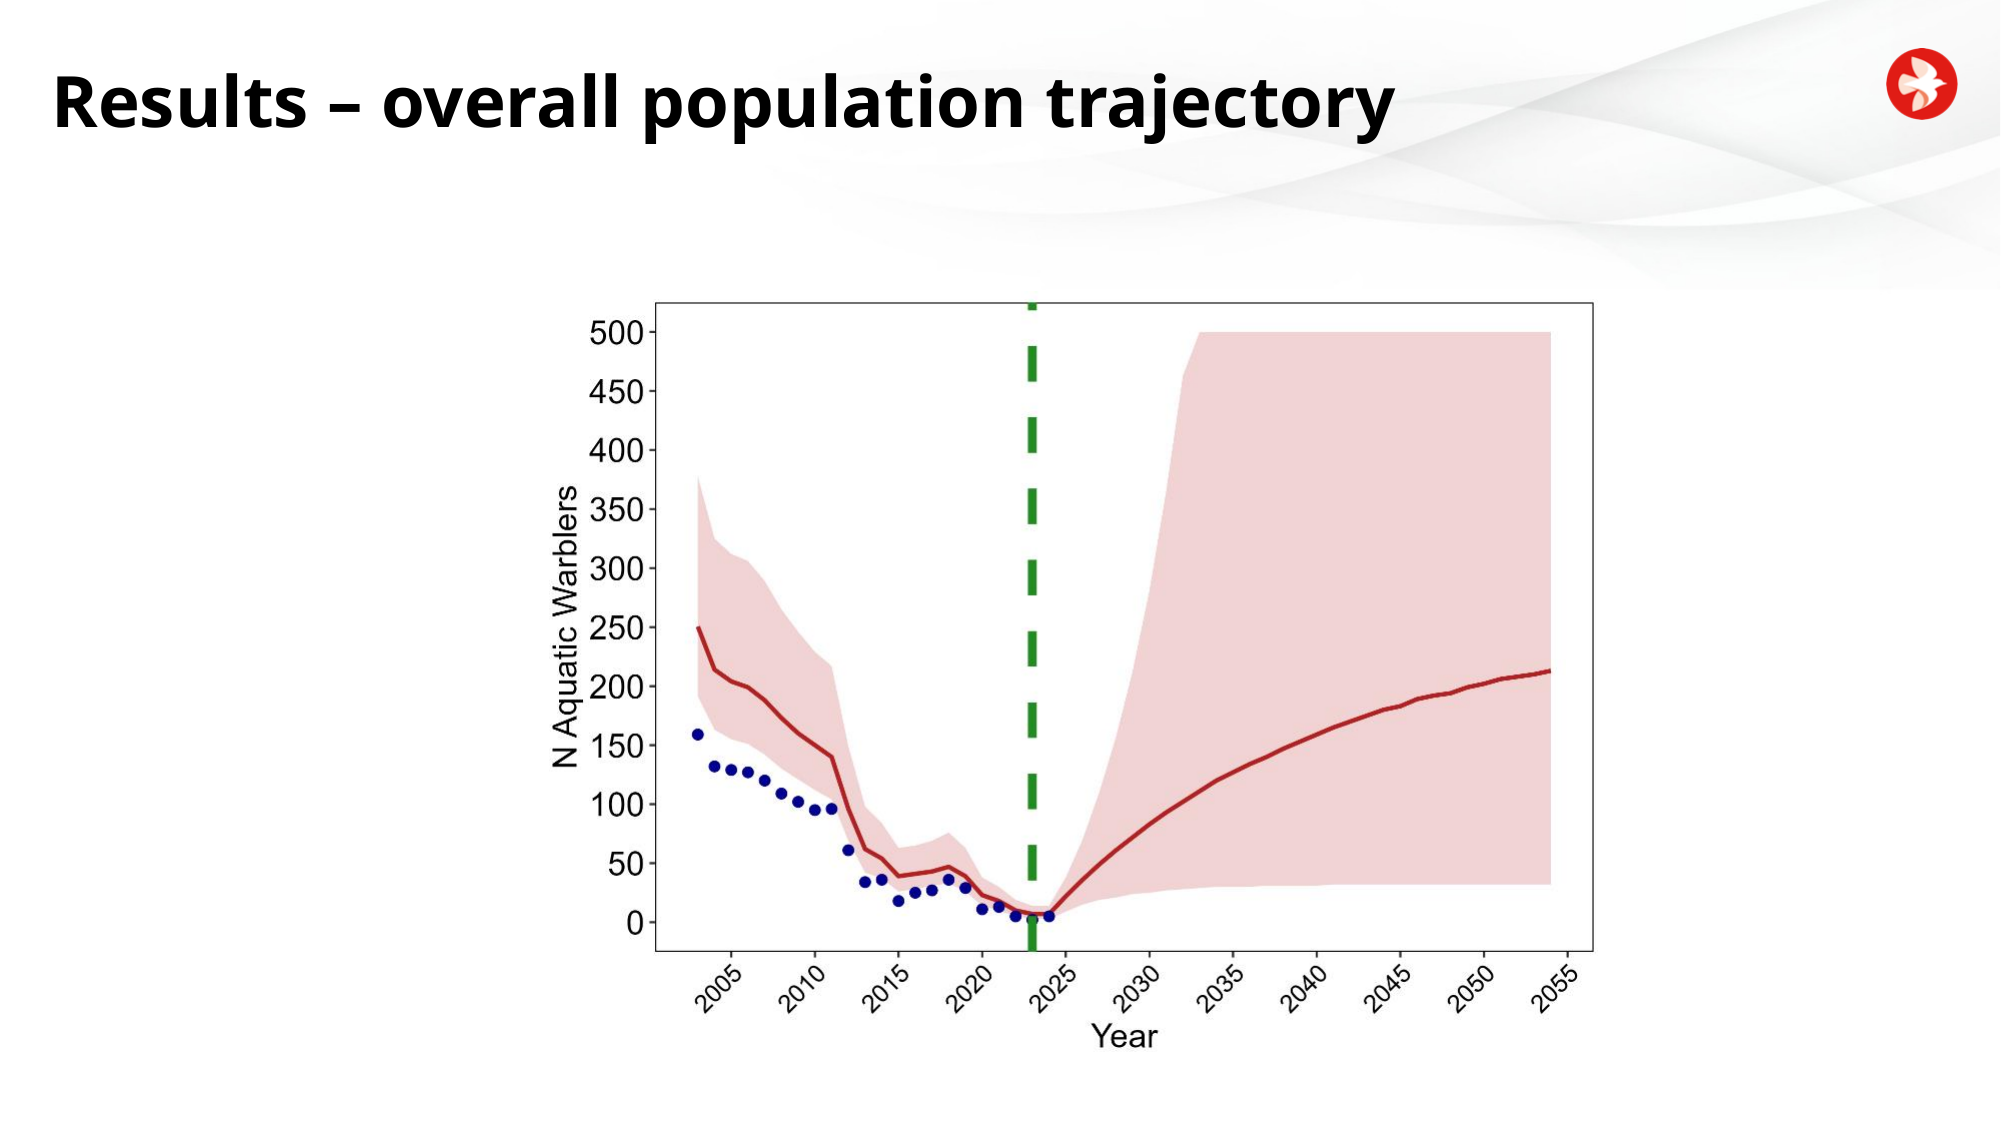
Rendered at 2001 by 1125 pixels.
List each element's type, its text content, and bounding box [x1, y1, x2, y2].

picture [540, 0, 2001, 1066]
title Results – overall population trajectory [36, 59, 1635, 277]
